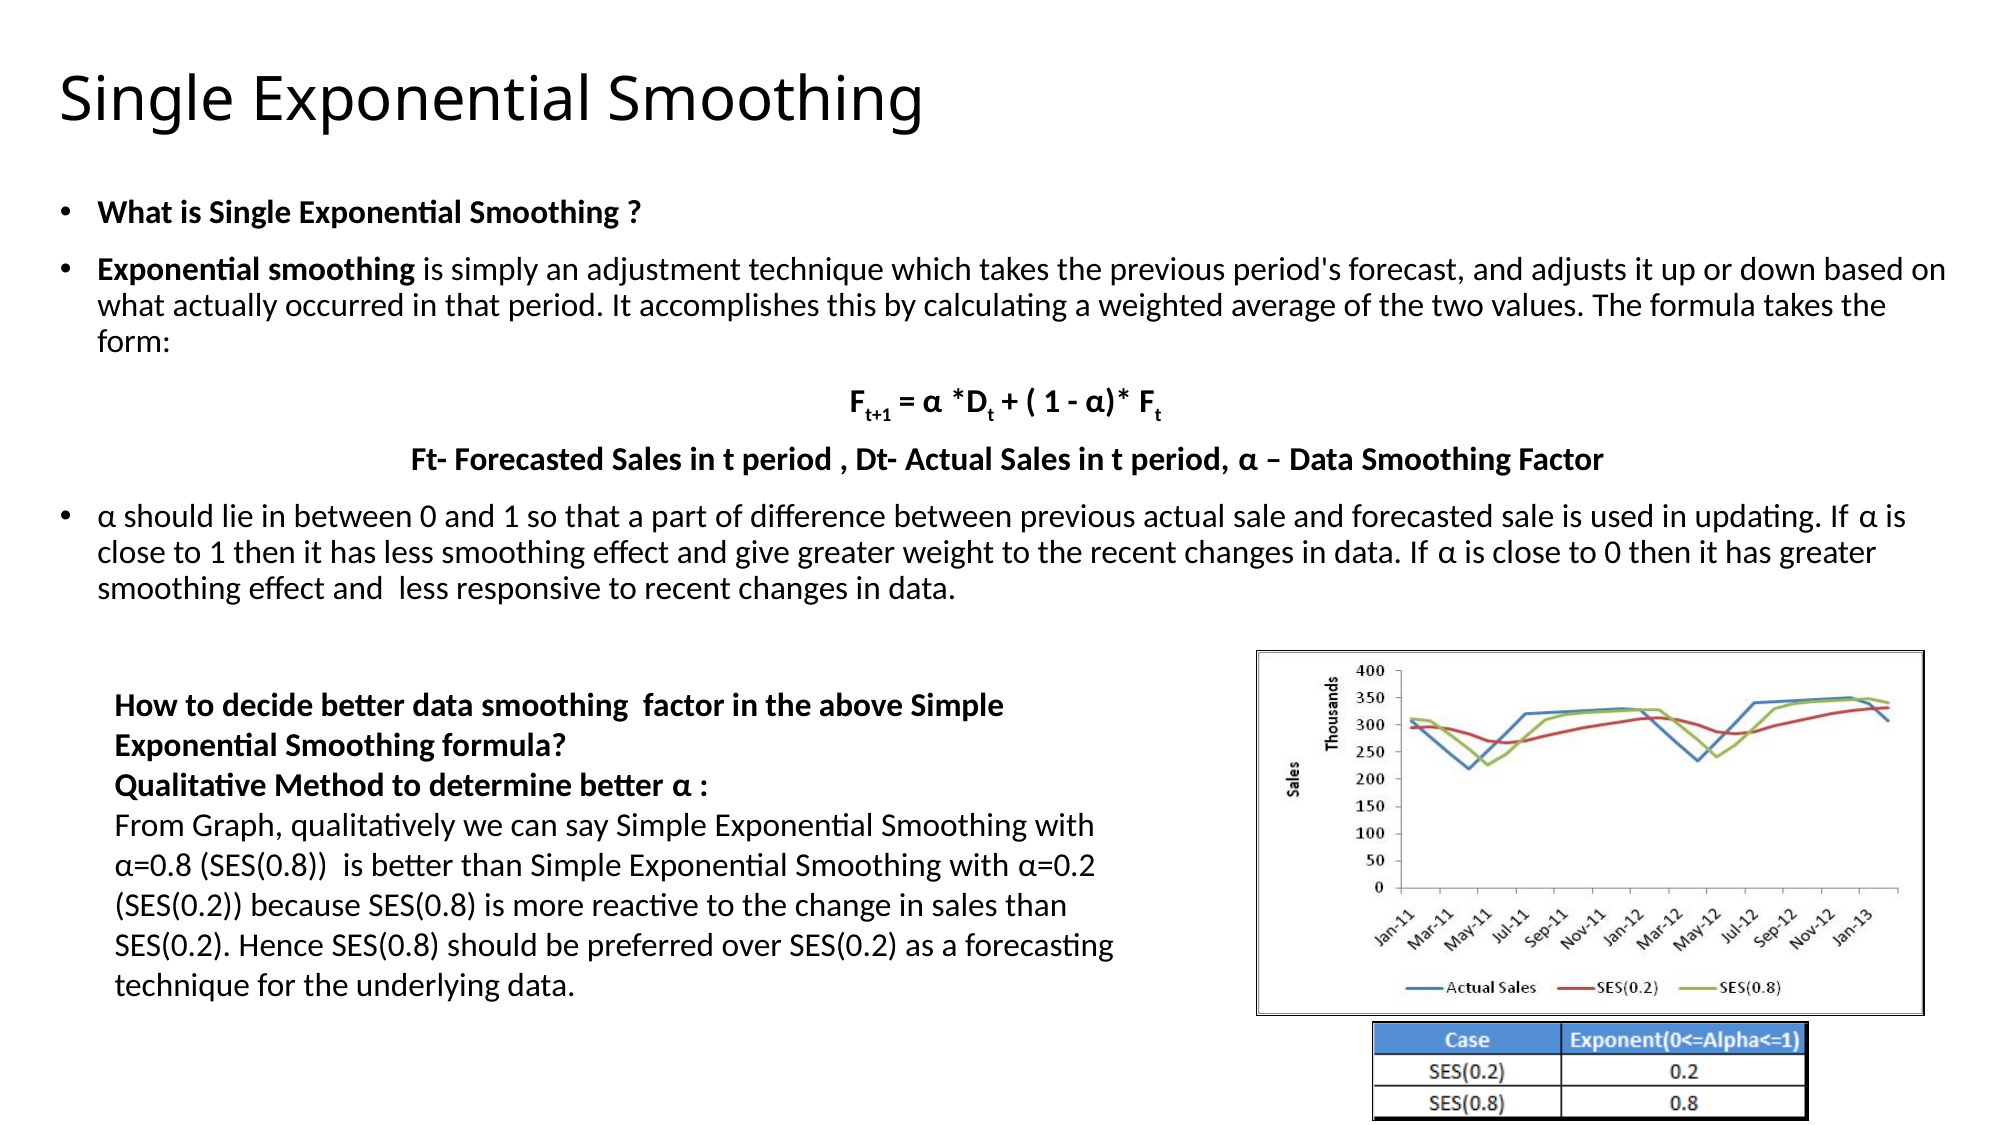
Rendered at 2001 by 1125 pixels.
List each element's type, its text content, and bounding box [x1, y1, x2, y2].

picture [1257, 651, 1924, 1015]
title Single Exponential Smoothing [44, 59, 1863, 142]
picture [1373, 1022, 1808, 1120]
text_box How to decide better data smoothing factor in the above Simple Exponential Smoothing formula? Qualitative Method to determine better α : From Graph, qualitatively we can say Simple Exponential Smoothing with α=0.8 (SES(0.8)) is better than Simple Exponential Smoothing with α=0.2 (SES(0.2)) because SES(0.8) is more reactive to the change in sales than SES(0.2). Hence SES(0.8) should be preferred over SES(0.2) as a forecasting technique for the underlying data. [99, 676, 1187, 1051]
list What is Single Exponential Smoothing ? Exponential smoothing is simply an adjustment technique which takes the previous period's forecast, and adjusts it up or down based on what actually occurred in that period. It accomplishes this by calculating a weighted average of the two values. The formula takes the form: Ft+1 = α *Dt + ( 1 - α)* Ft Ft- Forecasted Sales in t period , Dt- Actual Sales in t period, α – Data Smoothing Factor α should lie in between 0 and 1 so that a part of difference between previous actual sale and forecasted sale is used in updating. If α is close to 1 then it has less smoothing effect and give greater weight to the recent changes in data. If α is close to 0 then it has greater smoothing effect and less responsive to recent changes in data. [44, 187, 1972, 677]
